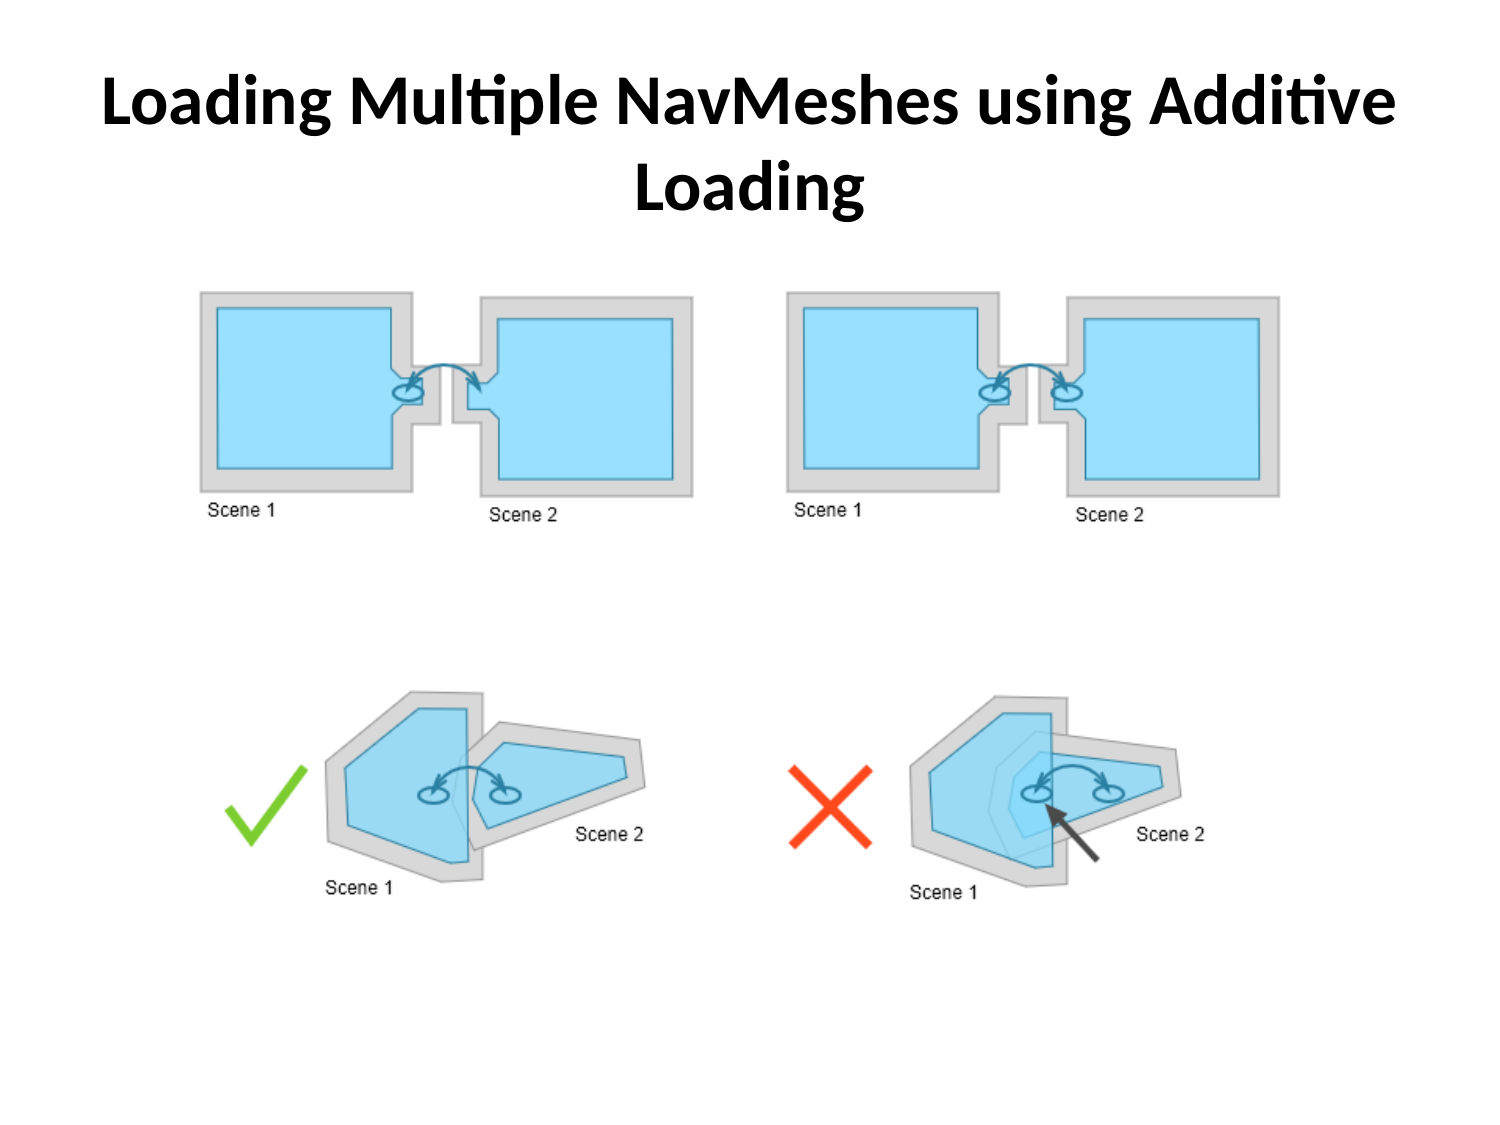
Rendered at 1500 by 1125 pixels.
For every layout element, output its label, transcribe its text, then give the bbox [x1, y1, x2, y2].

picture [159, 243, 1304, 579]
picture [182, 656, 1327, 959]
title Loading Multiple NavMeshes using Additive Loading [75, 45, 1425, 233]
